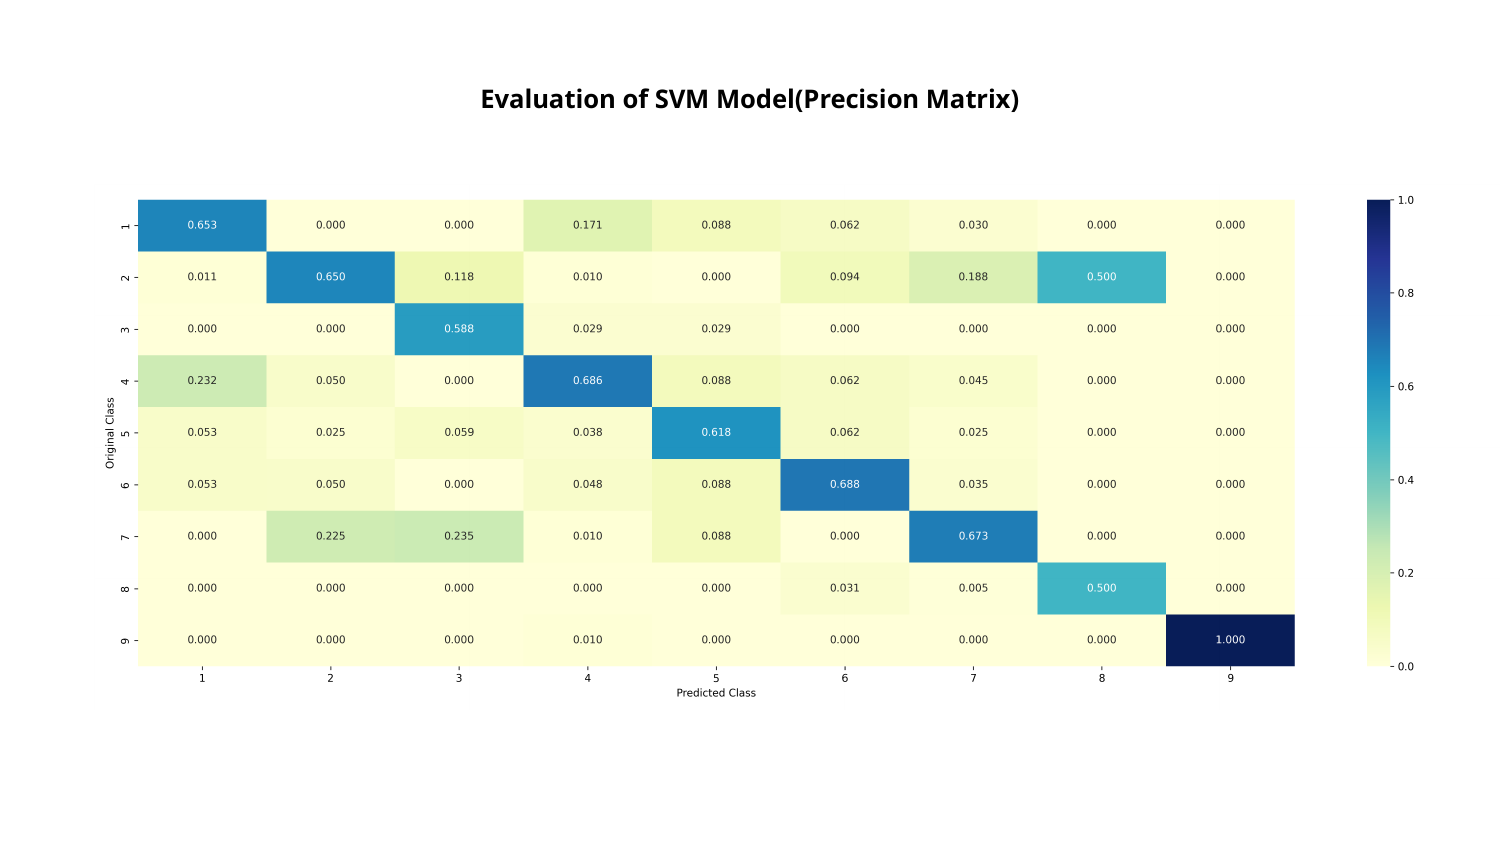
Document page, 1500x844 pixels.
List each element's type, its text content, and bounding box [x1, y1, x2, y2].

picture [94, 184, 1500, 710]
title Evaluation of SVM Model(Precision Matrix) [75, 67, 1425, 129]
